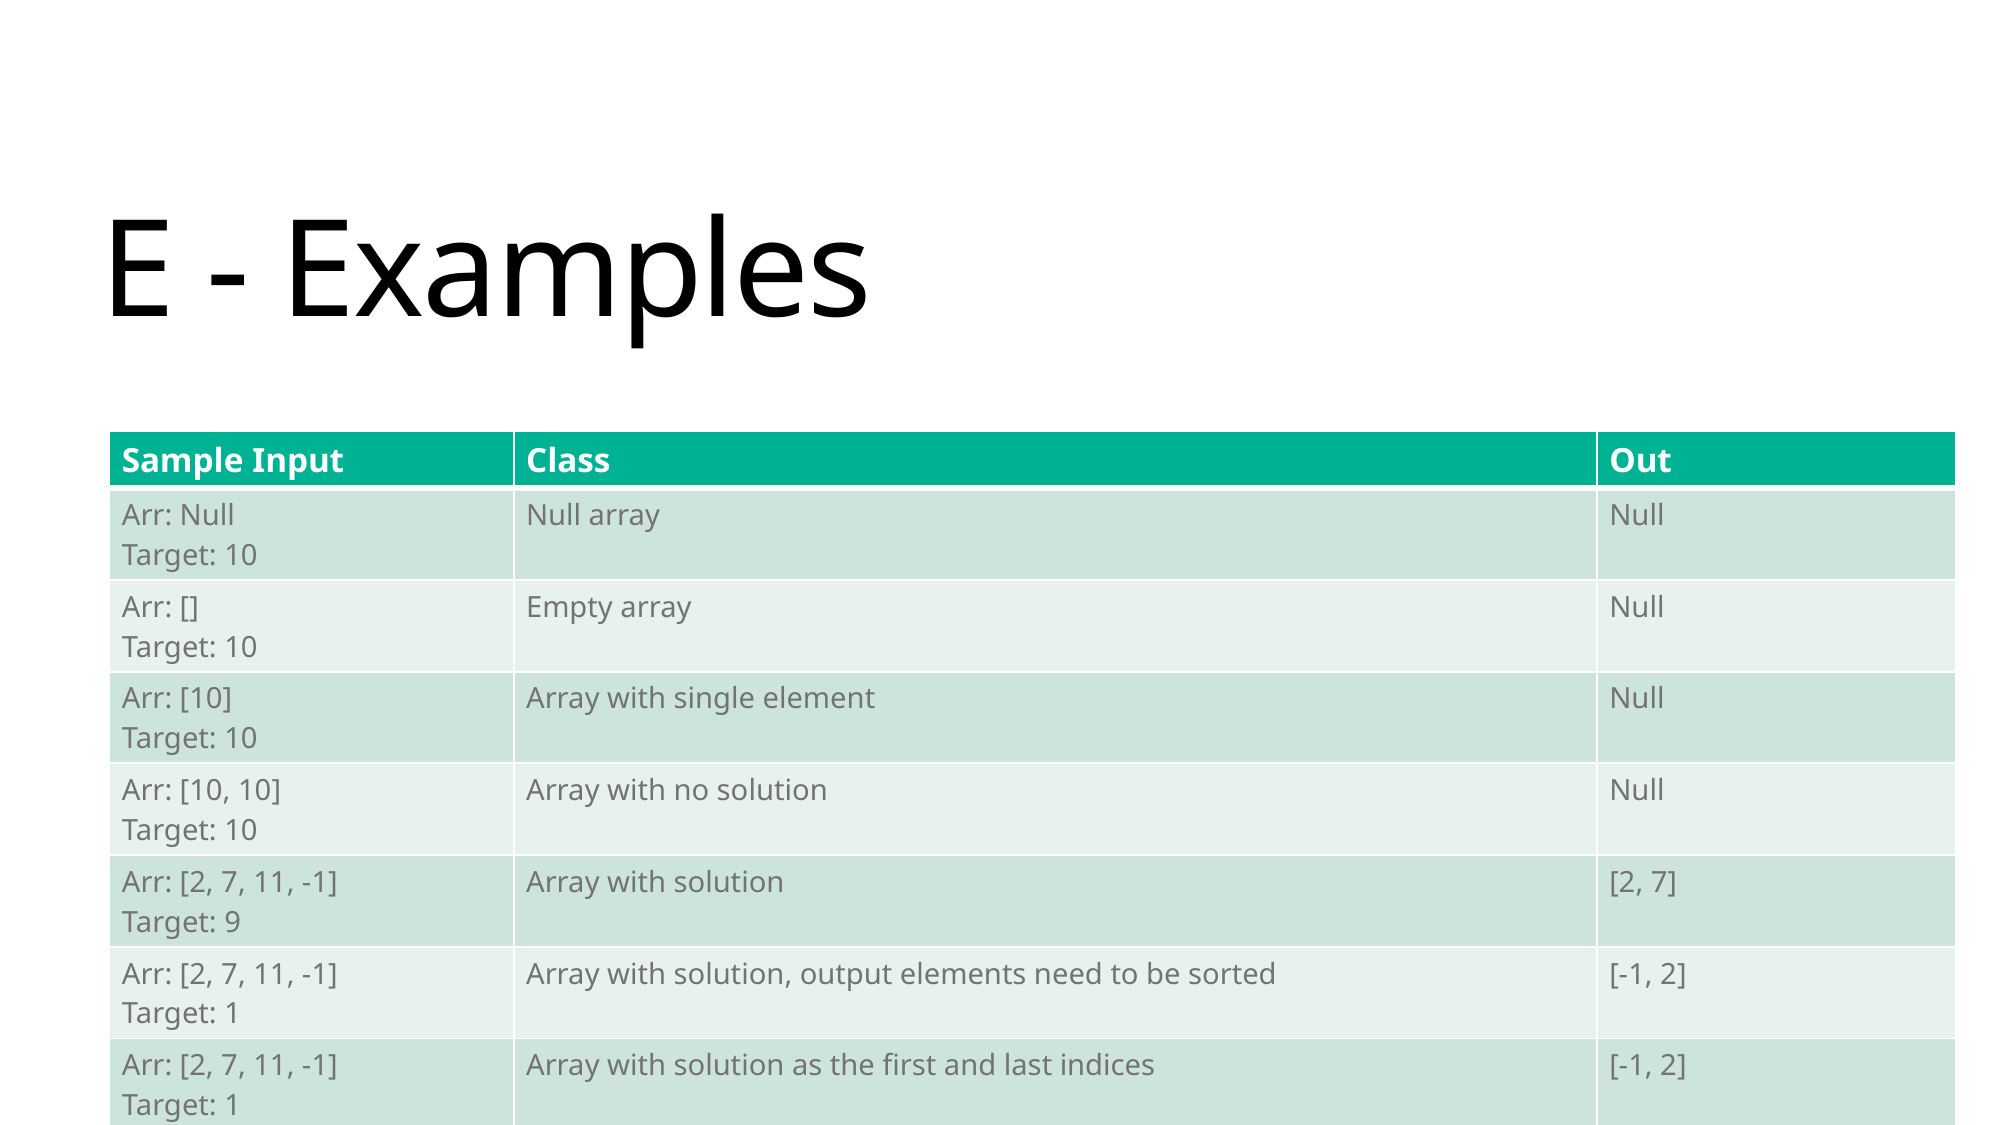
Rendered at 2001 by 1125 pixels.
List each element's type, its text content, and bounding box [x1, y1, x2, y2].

table_cell Null [1598, 764, 1955, 854]
table_cell [-1, 2] [1598, 948, 1955, 1038]
table_cell Array with solution [515, 856, 1596, 946]
table_cell Array with solution as the first and last indices [515, 1039, 1596, 1125]
table_cell Array with single element [515, 673, 1596, 762]
table_header Class [515, 432, 1596, 485]
table_cell Empty array [515, 581, 1596, 671]
table_cell Arr: [2, 7, 11, -1] Target: 1 [110, 948, 513, 1038]
list E - Examples [100, 200, 1876, 327]
table_cell Arr: [] Target: 10 [110, 581, 513, 671]
table_cell Array with no solution [515, 764, 1596, 854]
table_cell Null array [515, 491, 1596, 579]
table_header Sample Input [110, 432, 513, 485]
table_cell Null [1598, 673, 1955, 762]
table_cell Arr: [10] Target: 10 [110, 673, 513, 762]
table_cell Null [1598, 491, 1955, 579]
table_cell Null [1598, 581, 1955, 671]
table_cell [2, 7] [1598, 856, 1955, 946]
table_header Out [1598, 432, 1955, 485]
table_cell Array with solution, output elements need to be sorted [515, 948, 1596, 1038]
table_cell Arr: Null Target: 10 [110, 491, 513, 579]
table_cell [-1, 2] [1598, 1039, 1955, 1125]
table_cell Arr: [2, 7, 11, -1] Target: 1 [110, 1039, 513, 1125]
table_cell Arr: [10, 10] Target: 10 [110, 764, 513, 854]
table_cell Arr: [2, 7, 11, -1] Target: 9 [110, 856, 513, 946]
